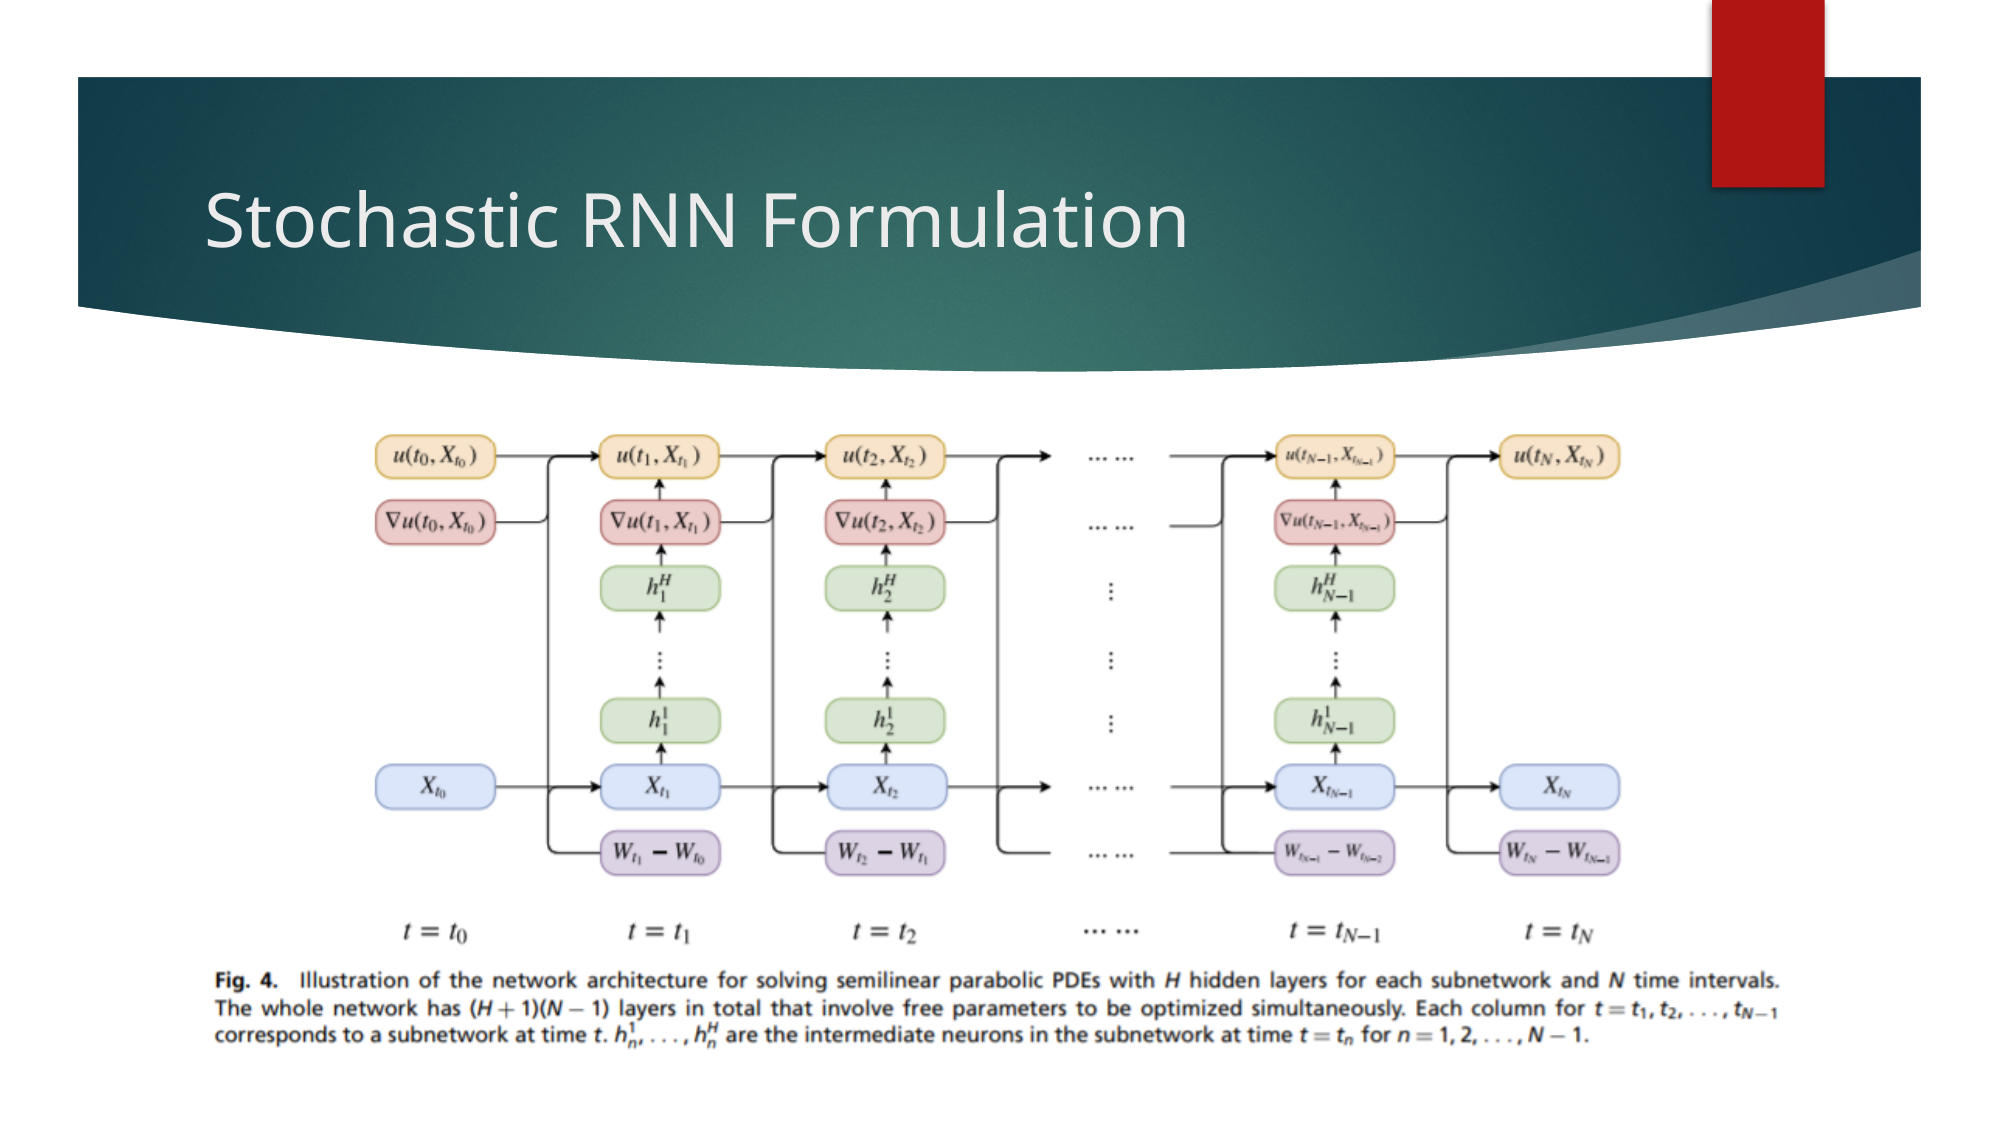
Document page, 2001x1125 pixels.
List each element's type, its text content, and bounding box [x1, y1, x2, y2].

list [189, 402, 1797, 1080]
title Stochastic RNN Formulation [189, 159, 1638, 276]
